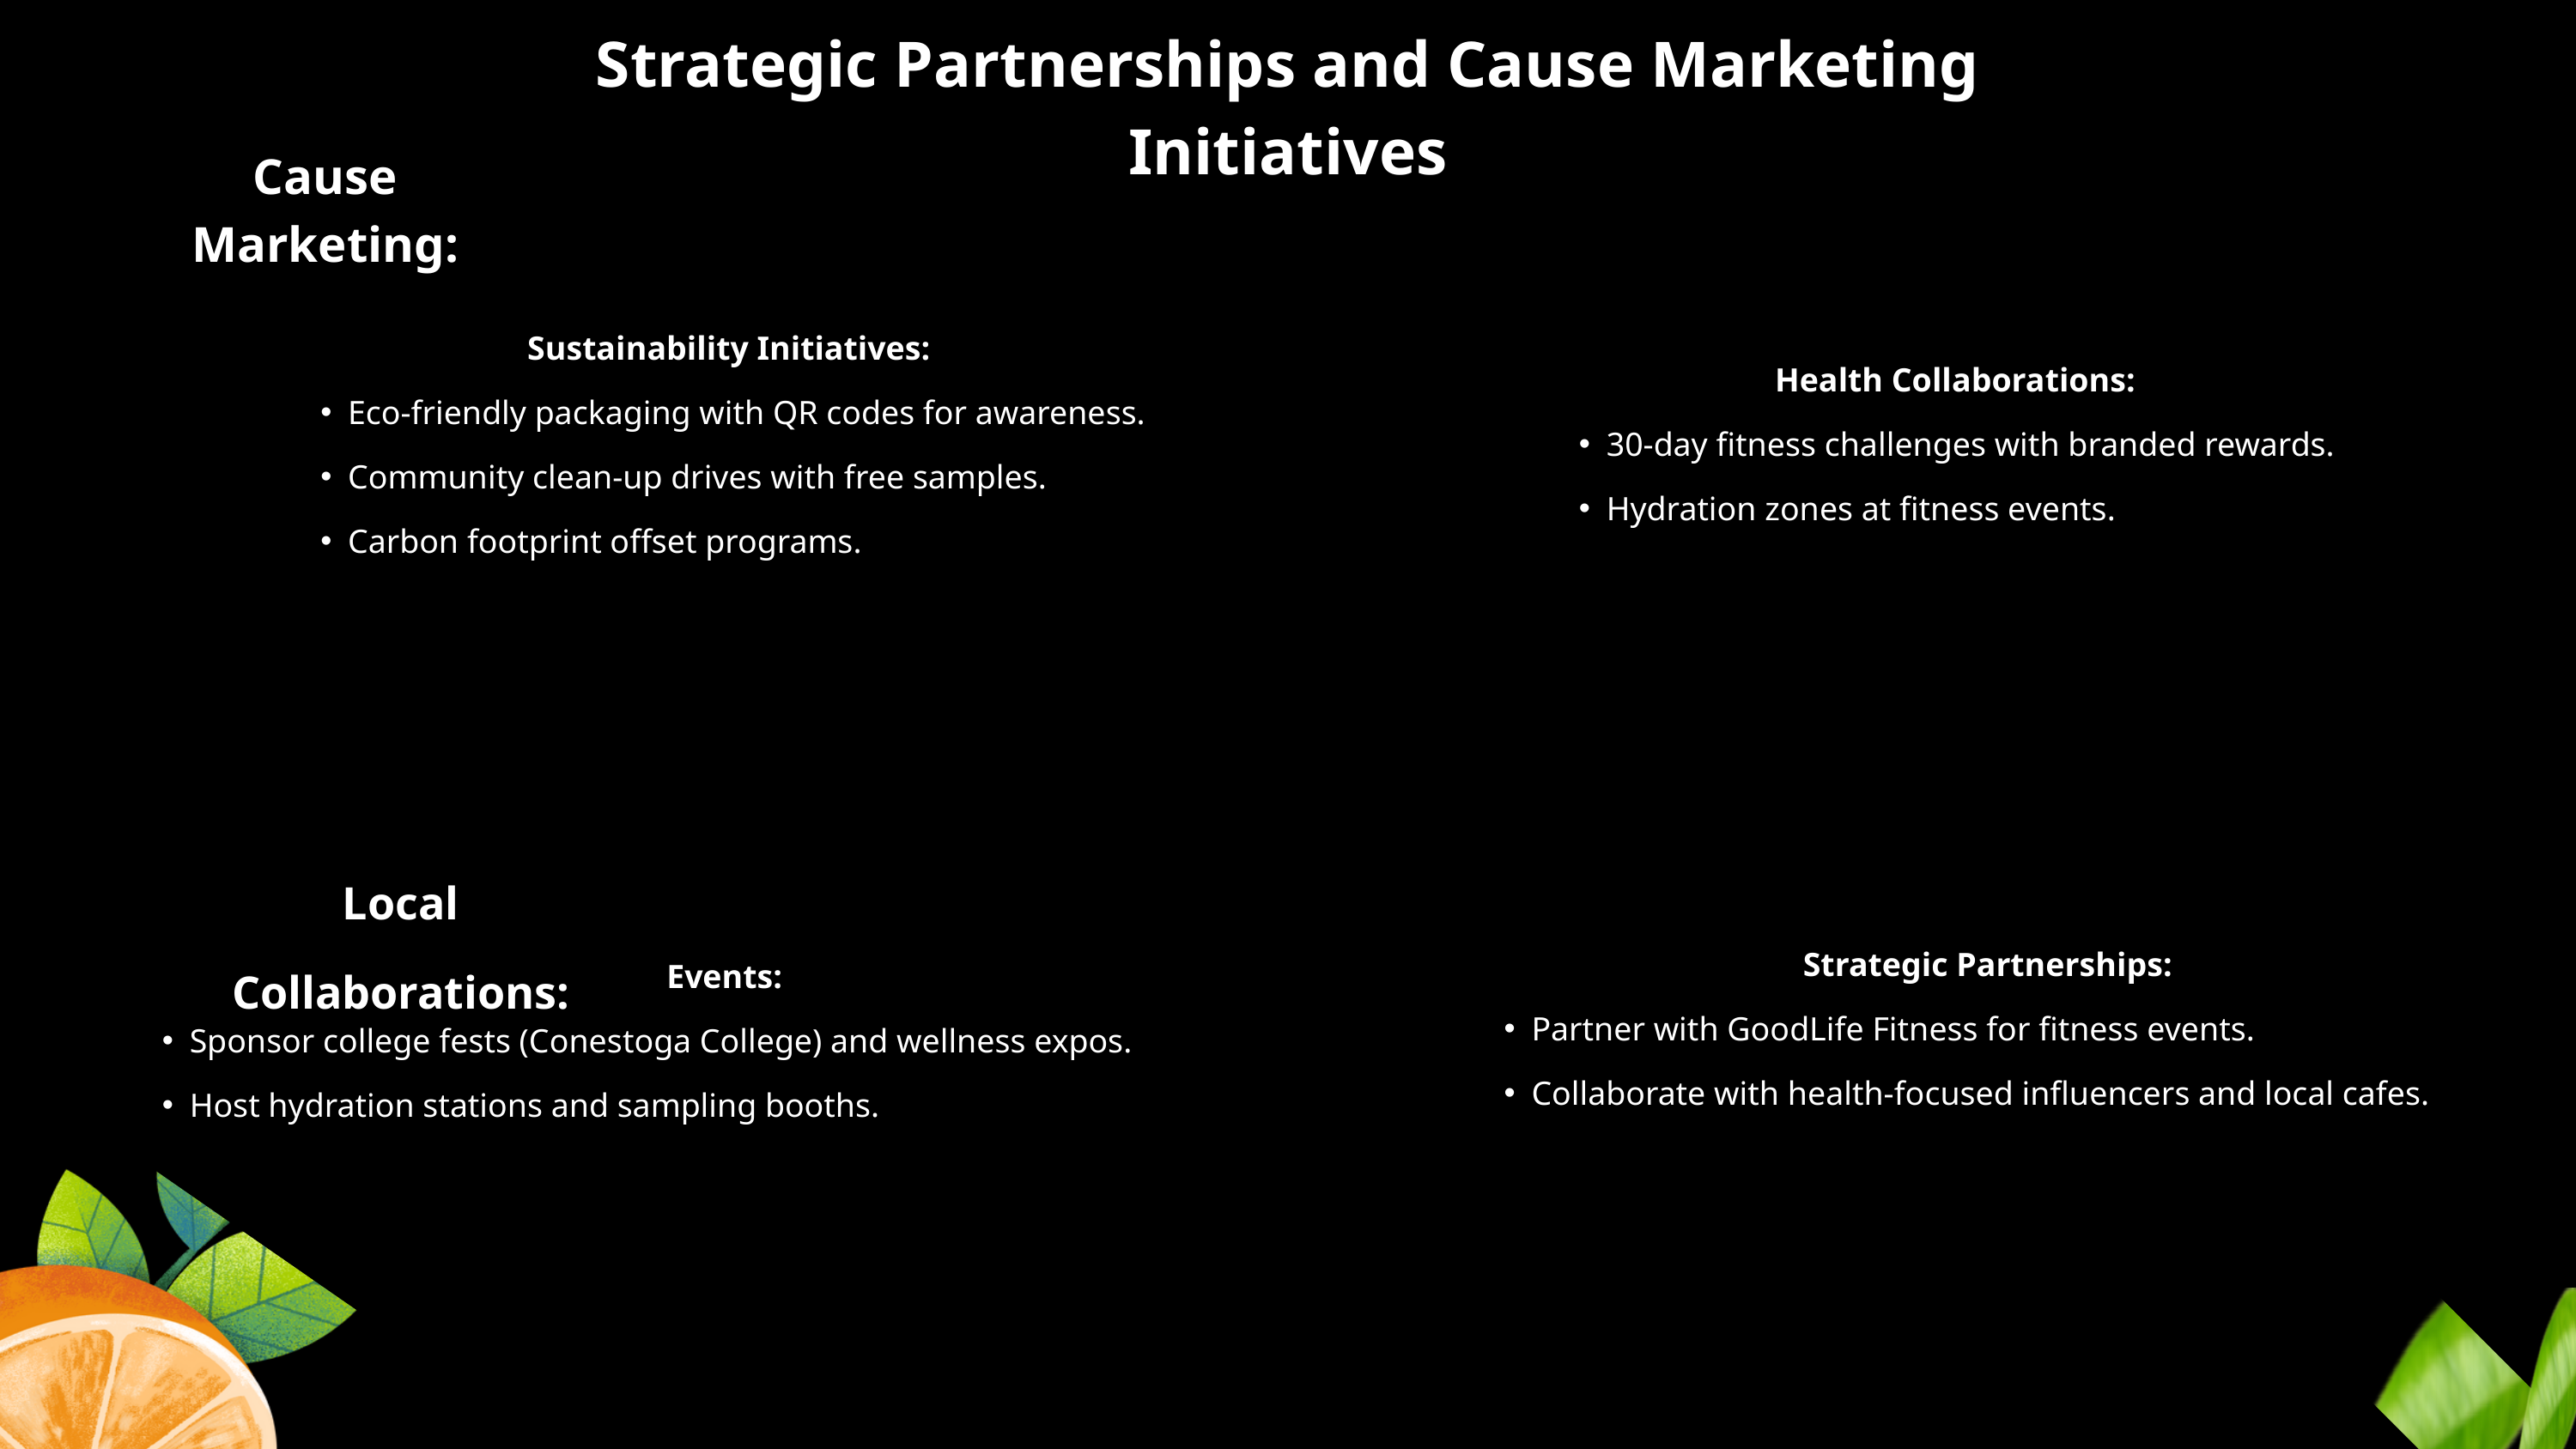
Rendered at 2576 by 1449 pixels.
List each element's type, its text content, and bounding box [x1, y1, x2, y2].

text_box Local Collaborations: [168, 839, 634, 930]
text_box Health Collaborations: 30-day fitness challenges with branded rewards. Hydration zones at fitness events. [1551, 334, 2360, 528]
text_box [2320, 1264, 2576, 1449]
text_box Events: Sponsor college fests (Conestoga College) and wellness expos. Host hydration stations and sampling booths. [134, 930, 1315, 1124]
text_box Sustainability Initiatives: Eco-friendly packaging with QR codes for awareness. Community clean-up drives with free samples. Carbon footprint offset programs. [293, 301, 1165, 560]
text_box [0, 1105, 401, 1449]
text_box Cause Marketing: [122, 136, 529, 272]
text_box Strategic Partnerships: Partner with GoodLife Fitness for fitness events. Collaborate with health-focused influencers and local cafes. [1476, 919, 2500, 1113]
text_box Strategic Partnerships and Cause Marketing Initiatives [465, 11, 2111, 188]
